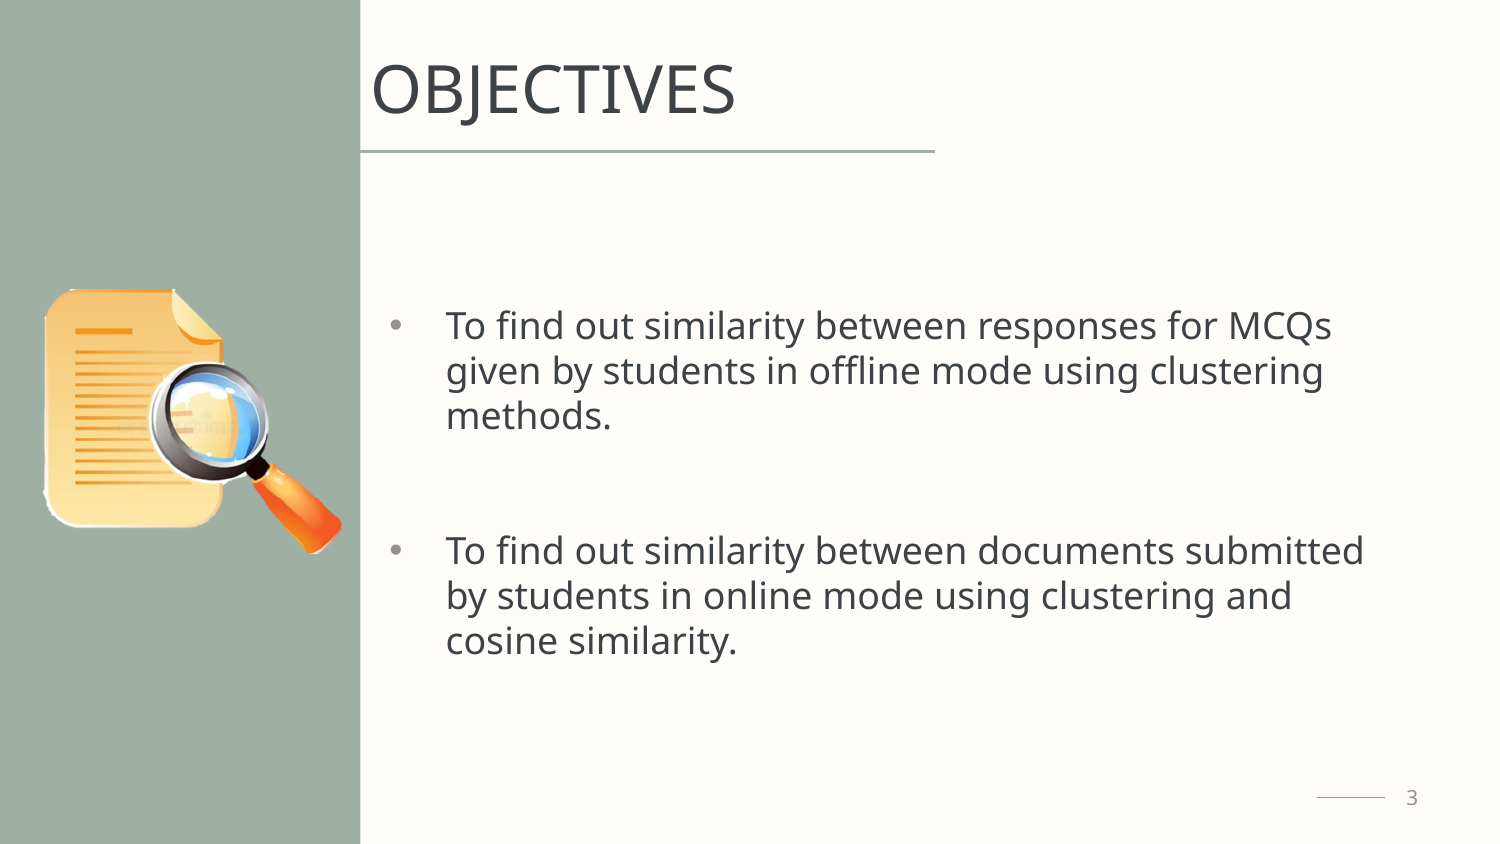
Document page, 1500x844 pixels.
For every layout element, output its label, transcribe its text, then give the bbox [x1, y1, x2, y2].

subtitle To find out similarity between responses for MCQs given by students in offline mode using clustering methods. To find out similarity between documents submitted by students in online mode using clustering and cosine similarity. [355, 225, 1415, 783]
title OBJECTIVES [355, 18, 1071, 165]
picture [17, 289, 342, 555]
